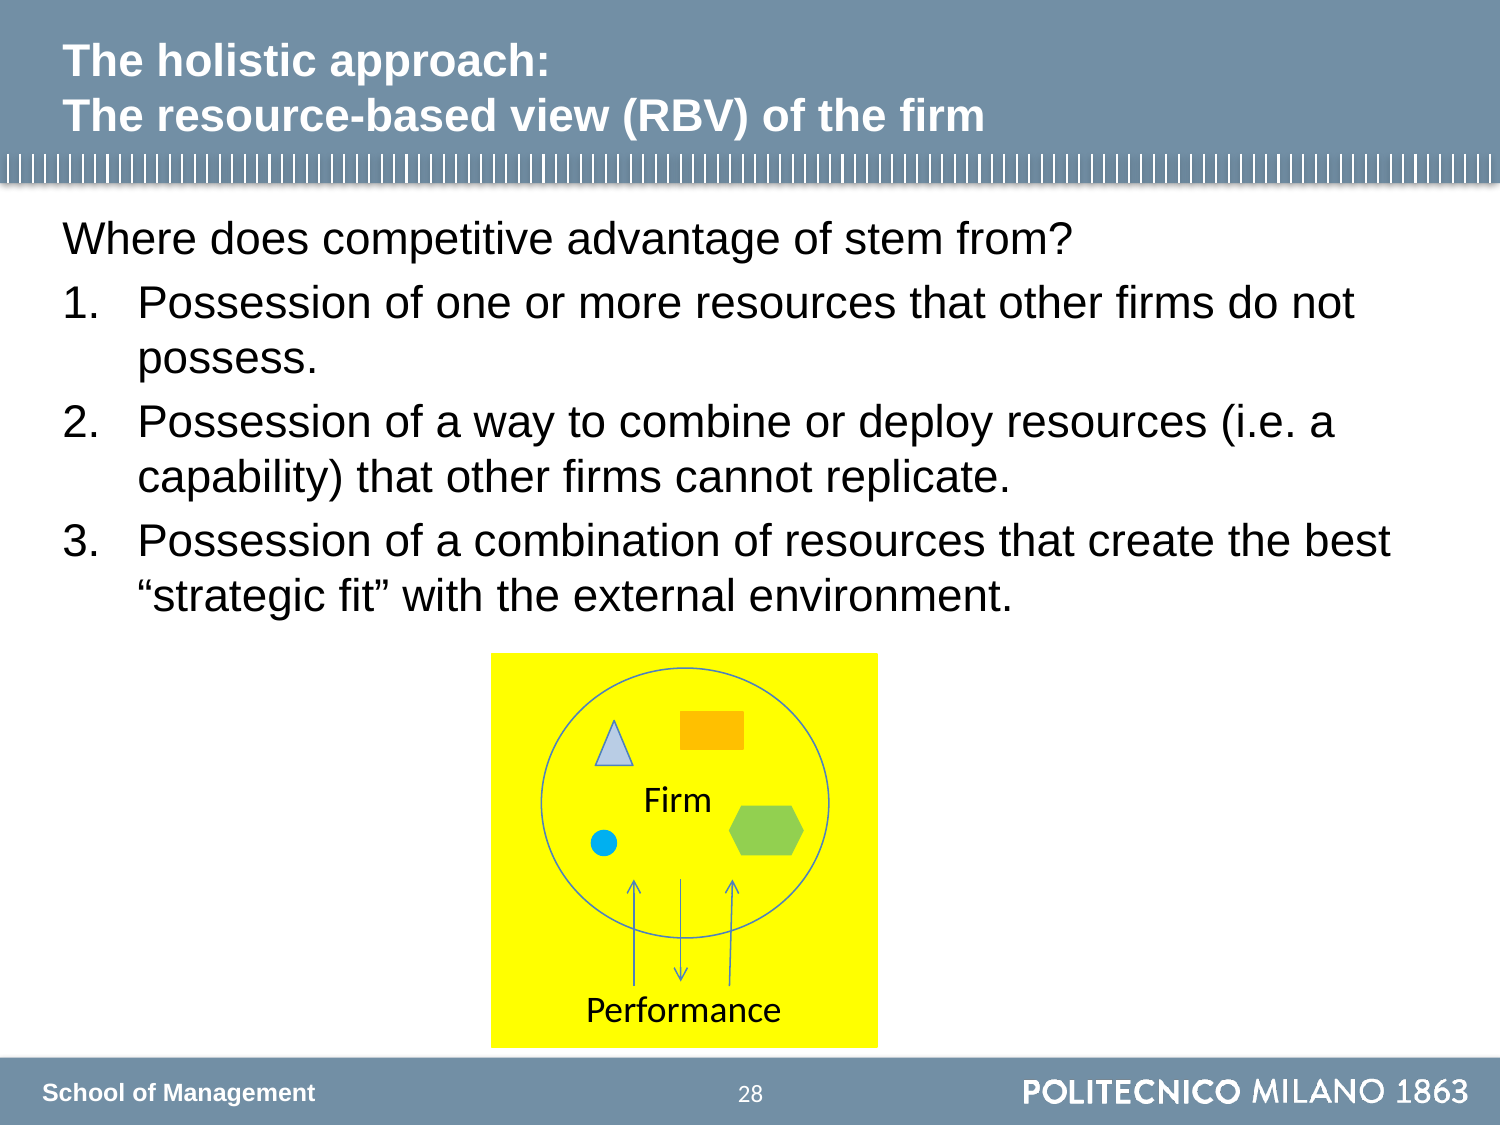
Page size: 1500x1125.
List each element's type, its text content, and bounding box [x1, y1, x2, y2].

picture [1017, 1066, 1474, 1115]
title The holistic approach: The resource-based view (RBV) of the firm [47, 22, 1455, 154]
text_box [729, 879, 733, 987]
text_box [595, 720, 633, 766]
list Where does competitive advantage of stem from? Possession of one or more resources that other firms do not possess. Possession of a way to combine or deploy resources (i.e. a capability) that other firms cannot replicate. Possession of a combination of resources that create the best “strategic fit” with the external environment. [47, 201, 1455, 1044]
text_box [541, 668, 829, 938]
text_box Performance [571, 977, 822, 1038]
text_box [591, 830, 617, 856]
text_box [728, 805, 804, 856]
text_box [680, 711, 744, 750]
text_box [491, 653, 877, 1047]
text_box Firm [628, 767, 754, 828]
slide_number 27 [575, 1062, 926, 1123]
